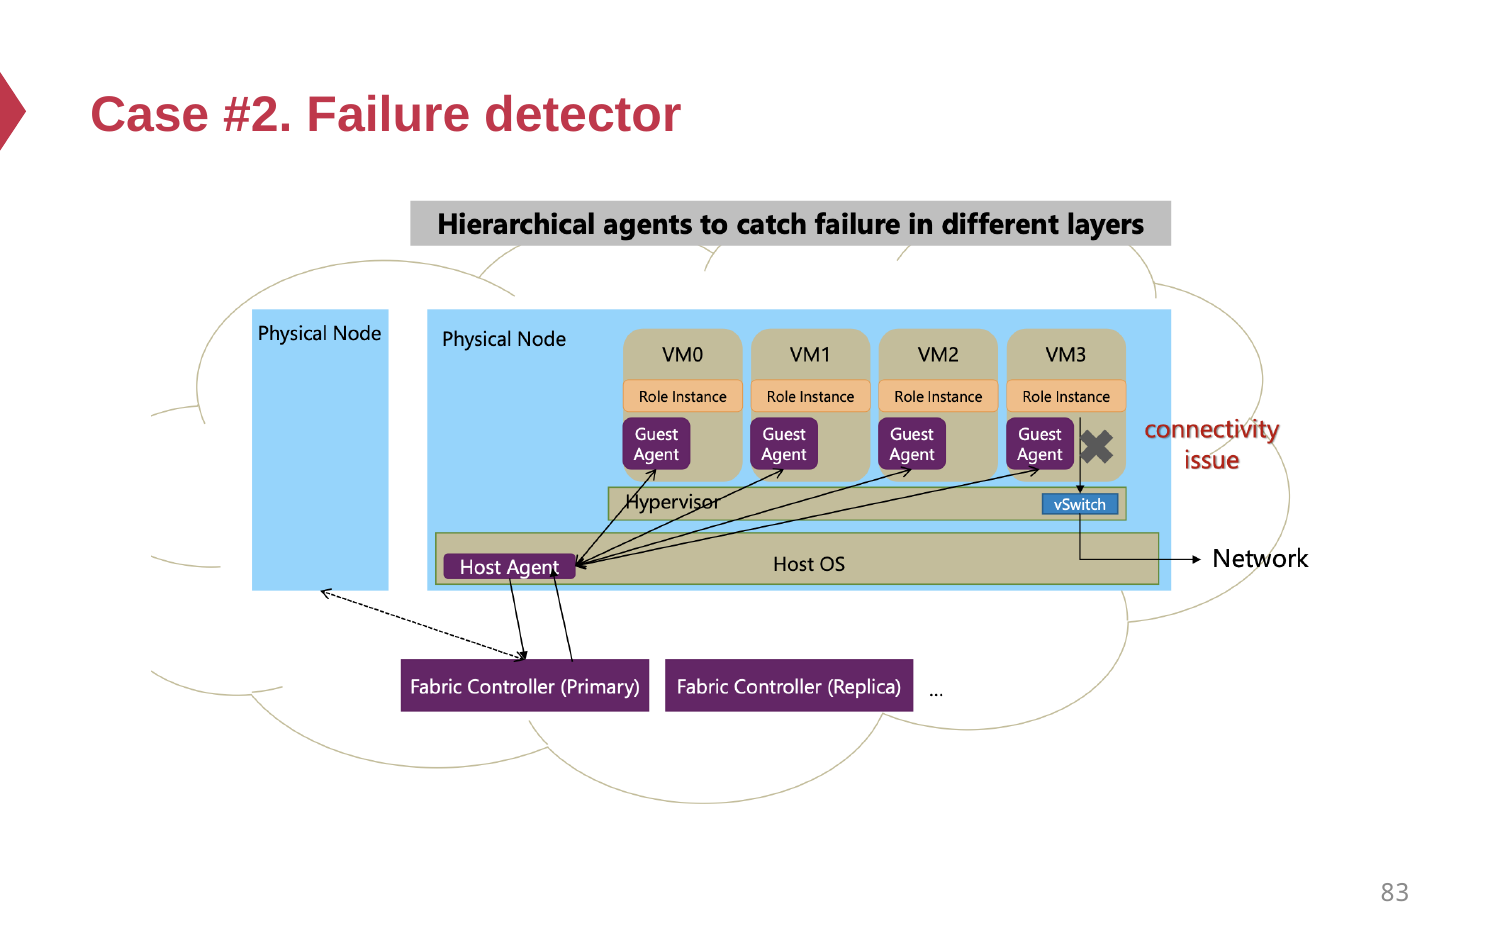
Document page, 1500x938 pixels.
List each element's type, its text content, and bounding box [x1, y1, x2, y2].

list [151, 184, 1349, 805]
slide_number 83 [1074, 868, 1425, 919]
title Case #2. Failure detector [75, 37, 1425, 186]
